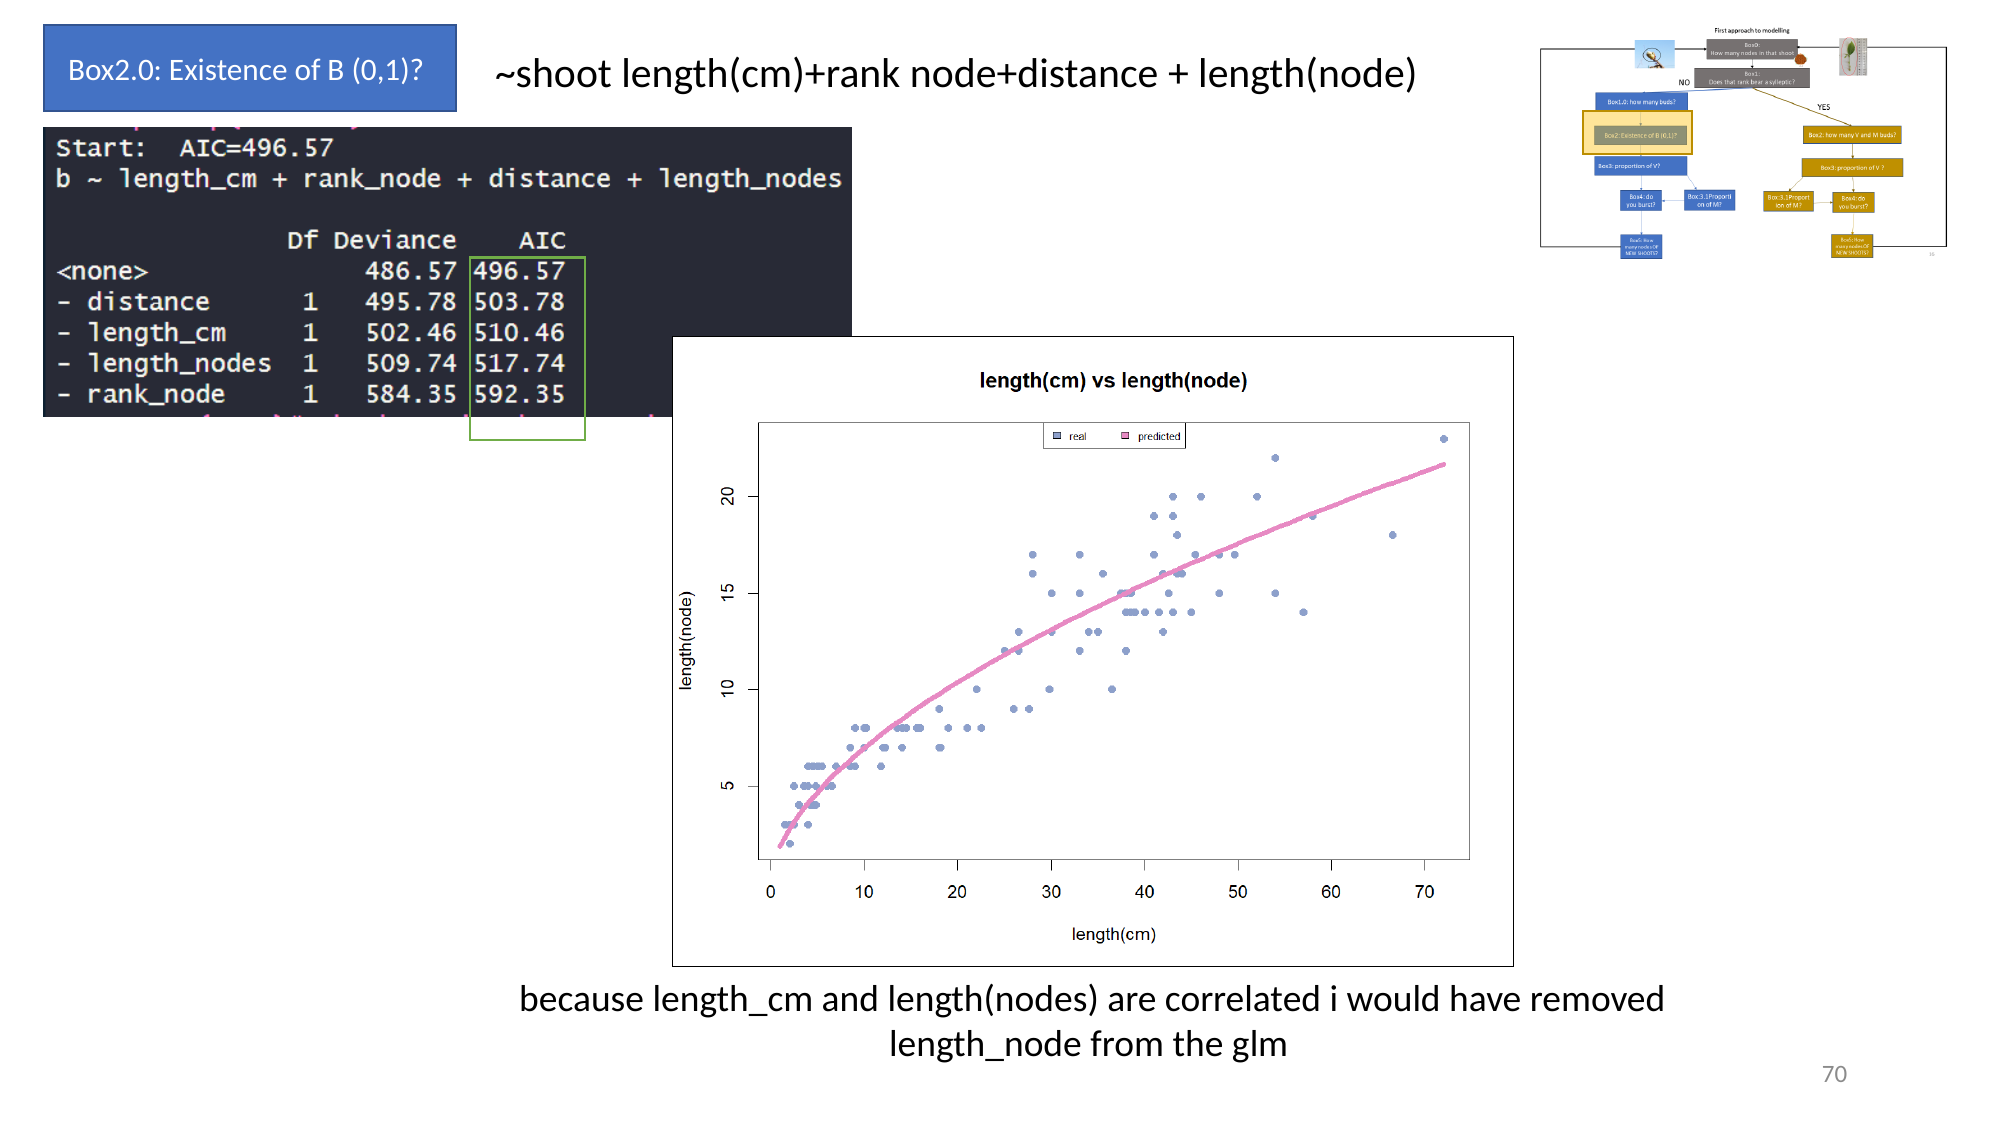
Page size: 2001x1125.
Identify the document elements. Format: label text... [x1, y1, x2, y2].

text_box Box2.0: Existence of B (0,1)? [43, 24, 457, 112]
text_box ~shoot length(cm)+rank node+distance + length(node) [480, 38, 1495, 103]
text_box [469, 417, 586, 441]
slide_number 70 [1412, 1042, 1863, 1103]
picture [43, 127, 1514, 967]
picture [1535, 22, 1967, 265]
text_box because length_cm and length(nodes) are correlated i would have removed length_node from the glm [426, 966, 1760, 1072]
